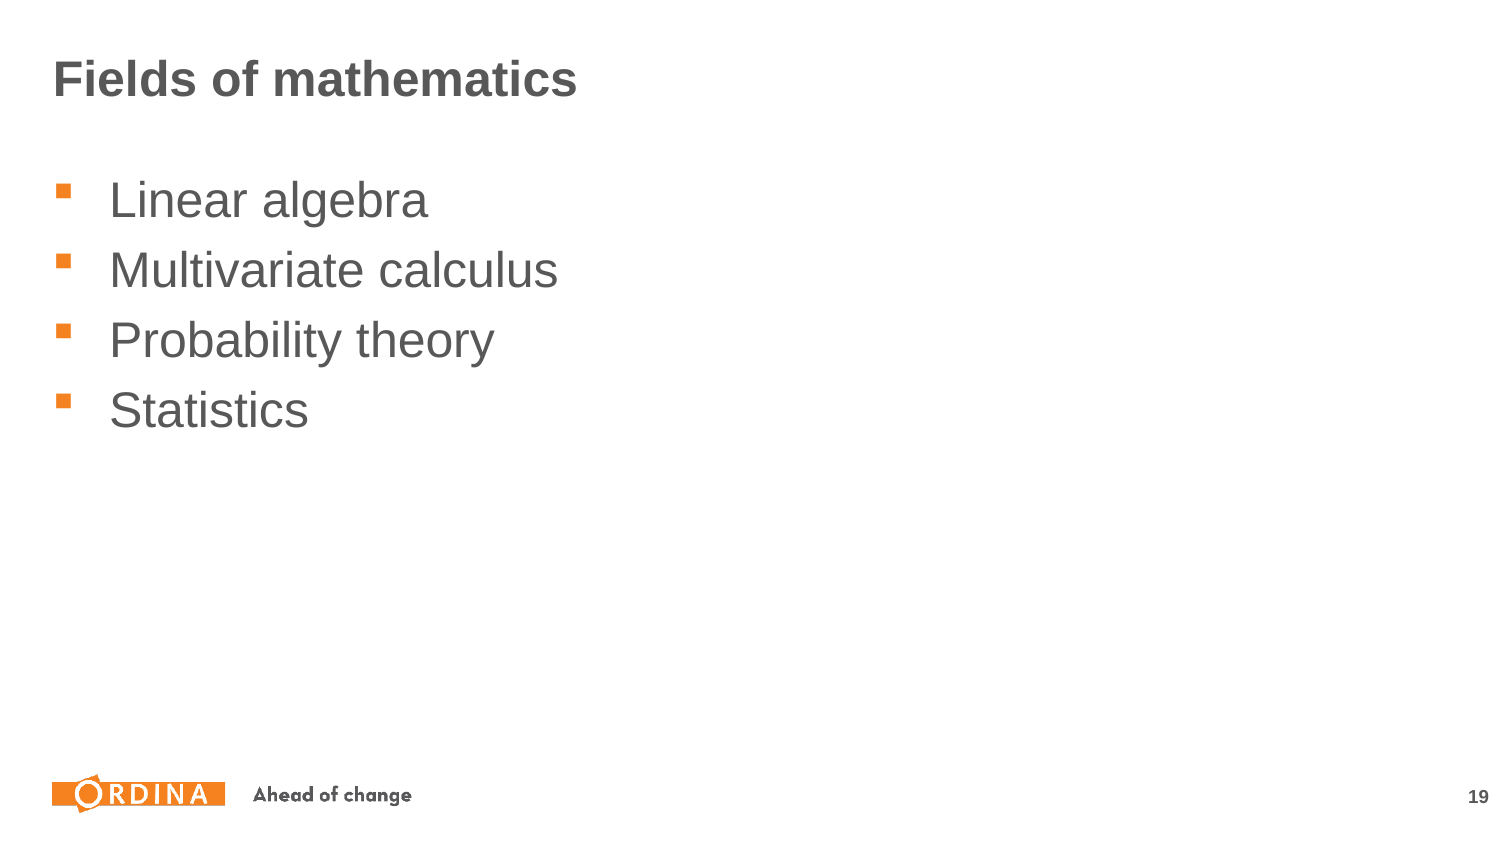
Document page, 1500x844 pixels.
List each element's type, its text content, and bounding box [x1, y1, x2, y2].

list Linear algebra Multivariate calculus Probability theory Statistics [52, 167, 1450, 725]
title Fields of mathematics [52, 46, 1450, 119]
picture [52, 774, 412, 813]
